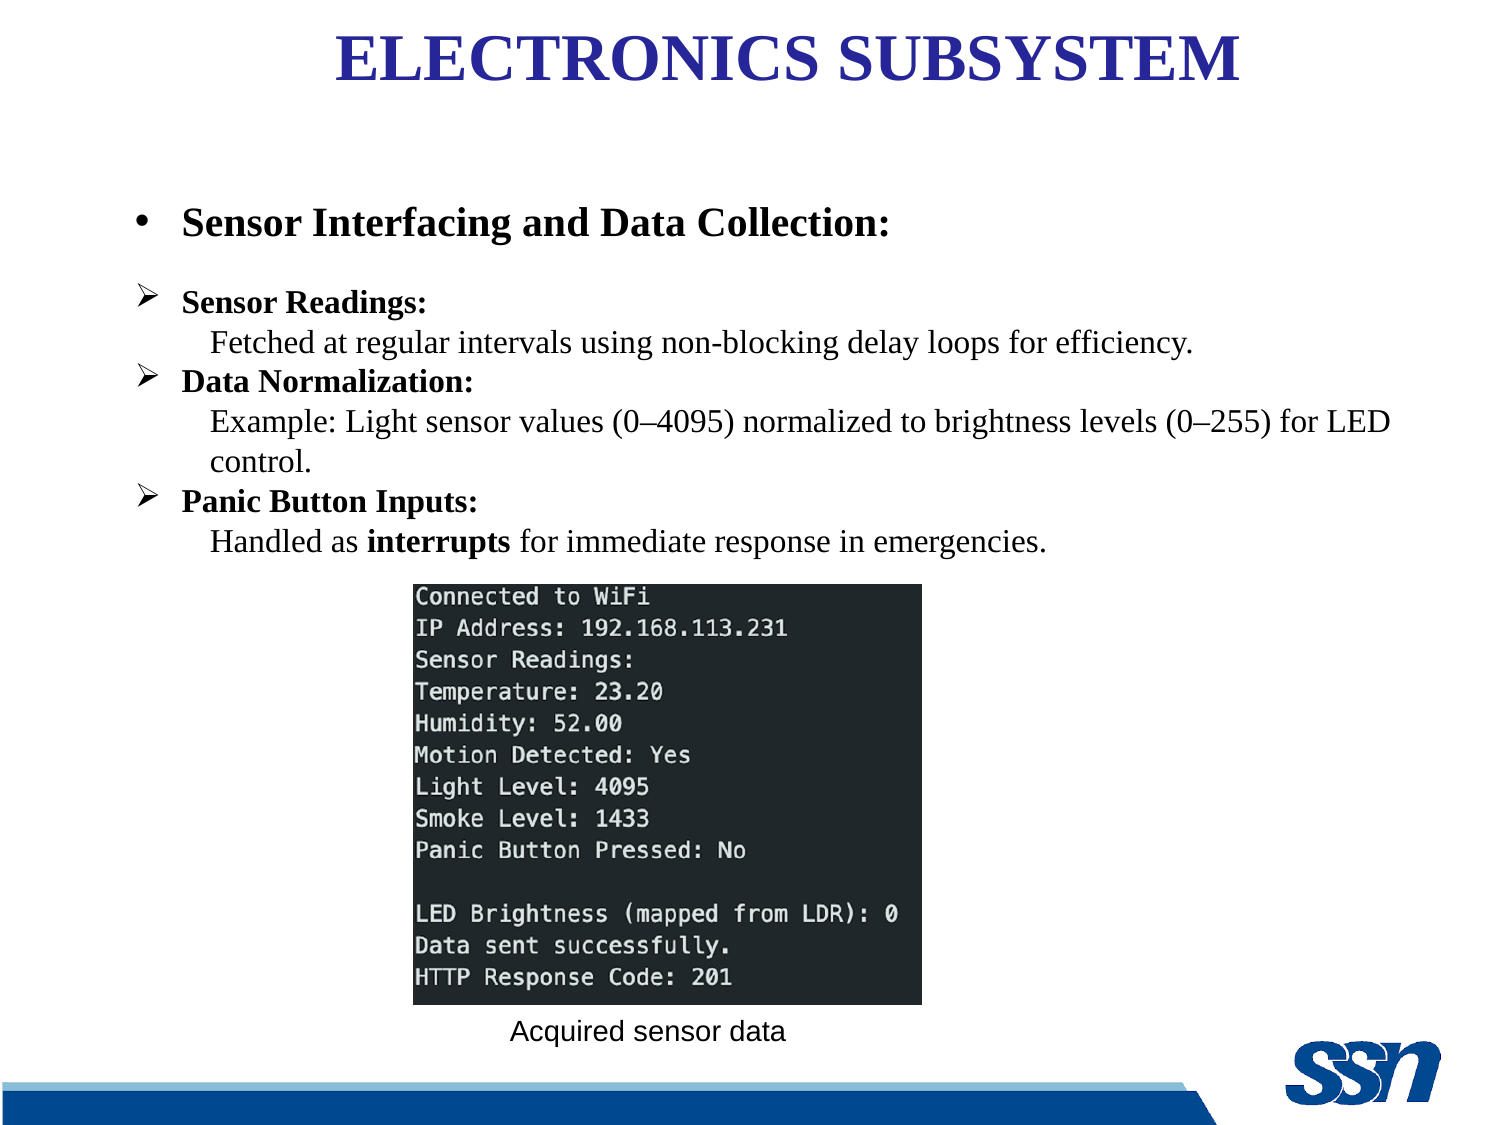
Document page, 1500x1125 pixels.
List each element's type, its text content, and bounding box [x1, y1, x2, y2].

text_box Acquired sensor data [494, 1014, 887, 1055]
picture [413, 583, 922, 1005]
picture [0, 1028, 1500, 1125]
text_box Sensor Interfacing and Data Collection: Sensor Readings: Fetched at regular intervals using non-blocking delay loops for efficiency. Data Normalization: Example: Light sensor values (0–4095) normalized to brightness levels (0–255) for LED control. Panic Button Inputs: Handled as interrupts for immediate response in emergencies. [120, 187, 1457, 642]
title ELECTRONICS SUBSYSTEM [76, 0, 1500, 188]
